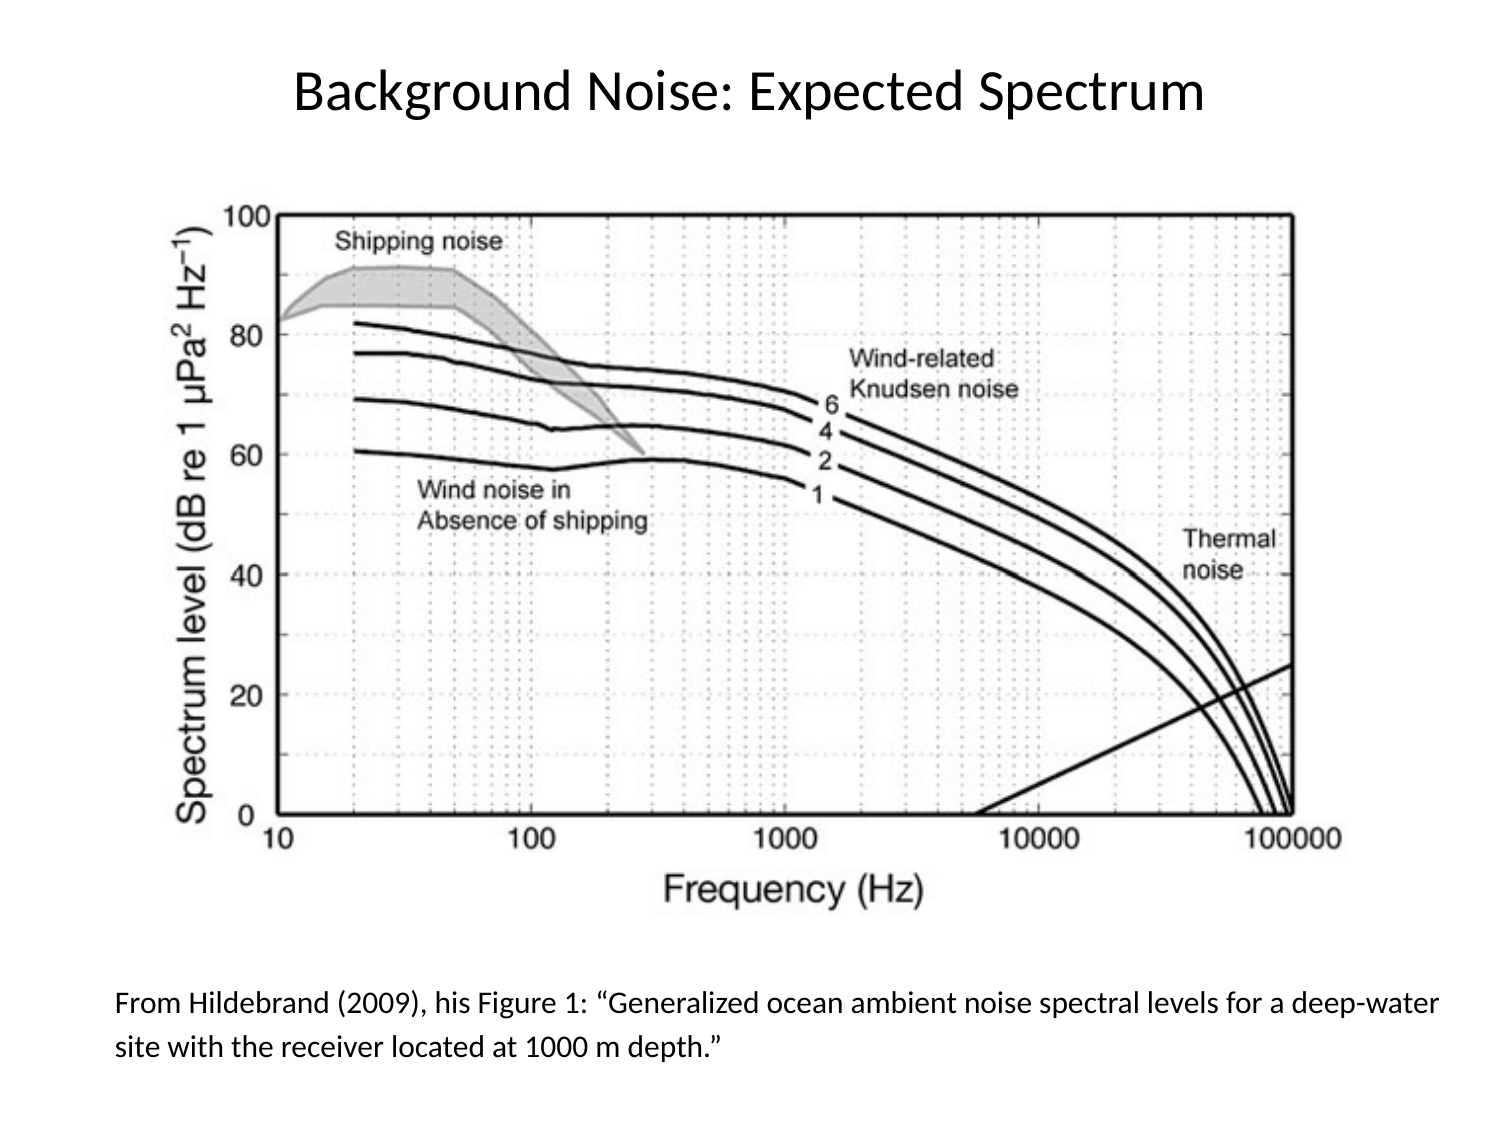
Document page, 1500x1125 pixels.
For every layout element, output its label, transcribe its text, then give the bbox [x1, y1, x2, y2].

title Background Noise: Expected Spectrum [112, 37, 1388, 138]
picture [148, 174, 1352, 951]
subtitle From Hildebrand (2009), his Figure 1: “Generalized ocean ambient noise spectral levels for a deep-water site with the receiver located at 1000 m depth.” [99, 975, 1463, 1075]
